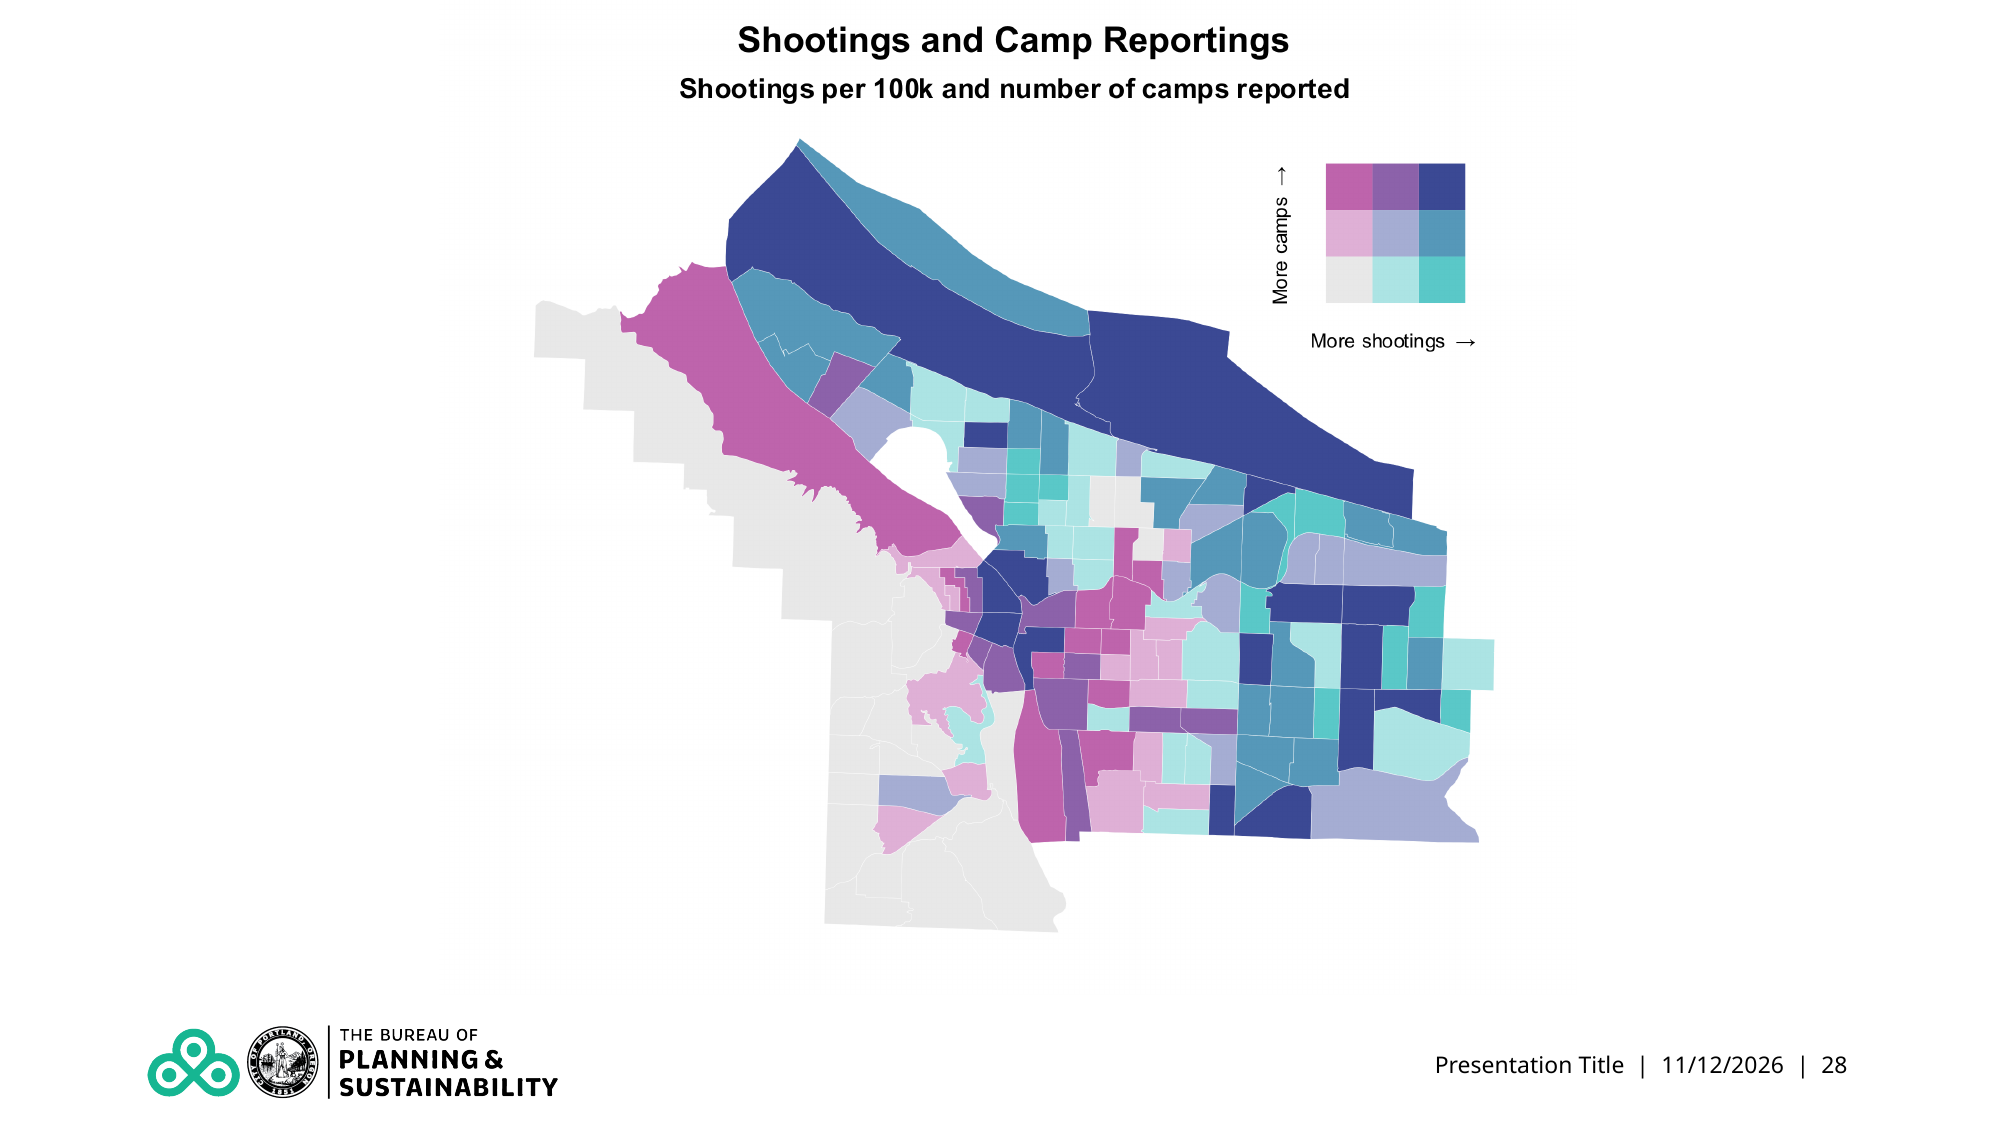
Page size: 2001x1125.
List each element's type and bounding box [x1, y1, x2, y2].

slide_number [739, 1042, 1863, 1103]
picture [153, 0, 1863, 995]
picture [147, 1025, 558, 1099]
